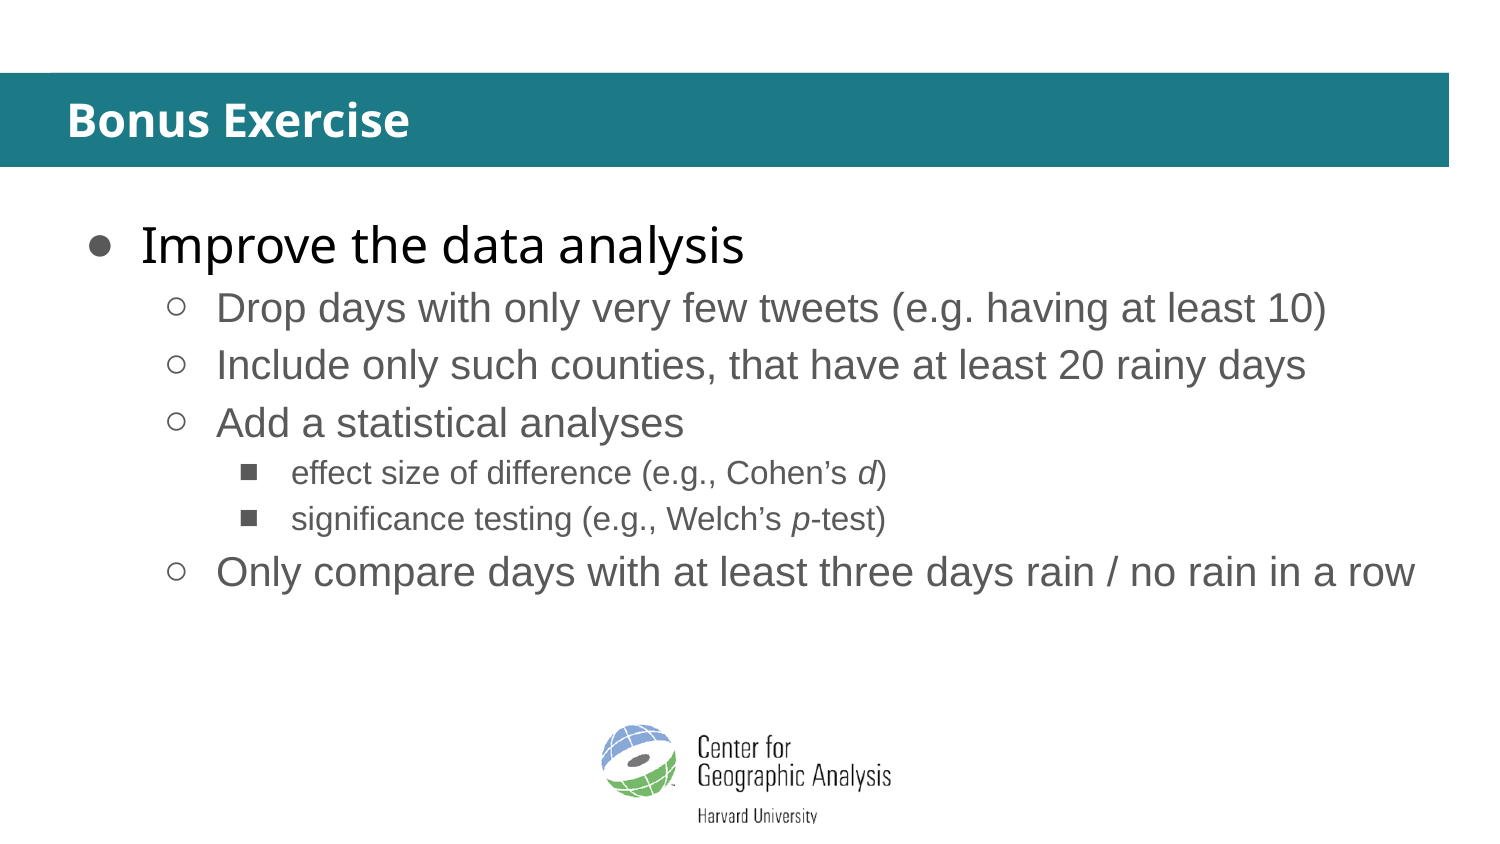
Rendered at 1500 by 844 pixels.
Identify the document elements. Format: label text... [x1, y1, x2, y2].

list Improve the data analysis Drop days with only very few tweets (e.g. having at least 10) Include only such counties, that have at least 20 rainy days Add a statistical analyses effect size of difference (e.g., Cohen’s d) significance testing (e.g., Welch’s p-test) Only compare days with at least three days rain / no rain in a row [51, 189, 1449, 701]
picture [601, 722, 891, 824]
title Bonus Exercise [51, 72, 1449, 167]
